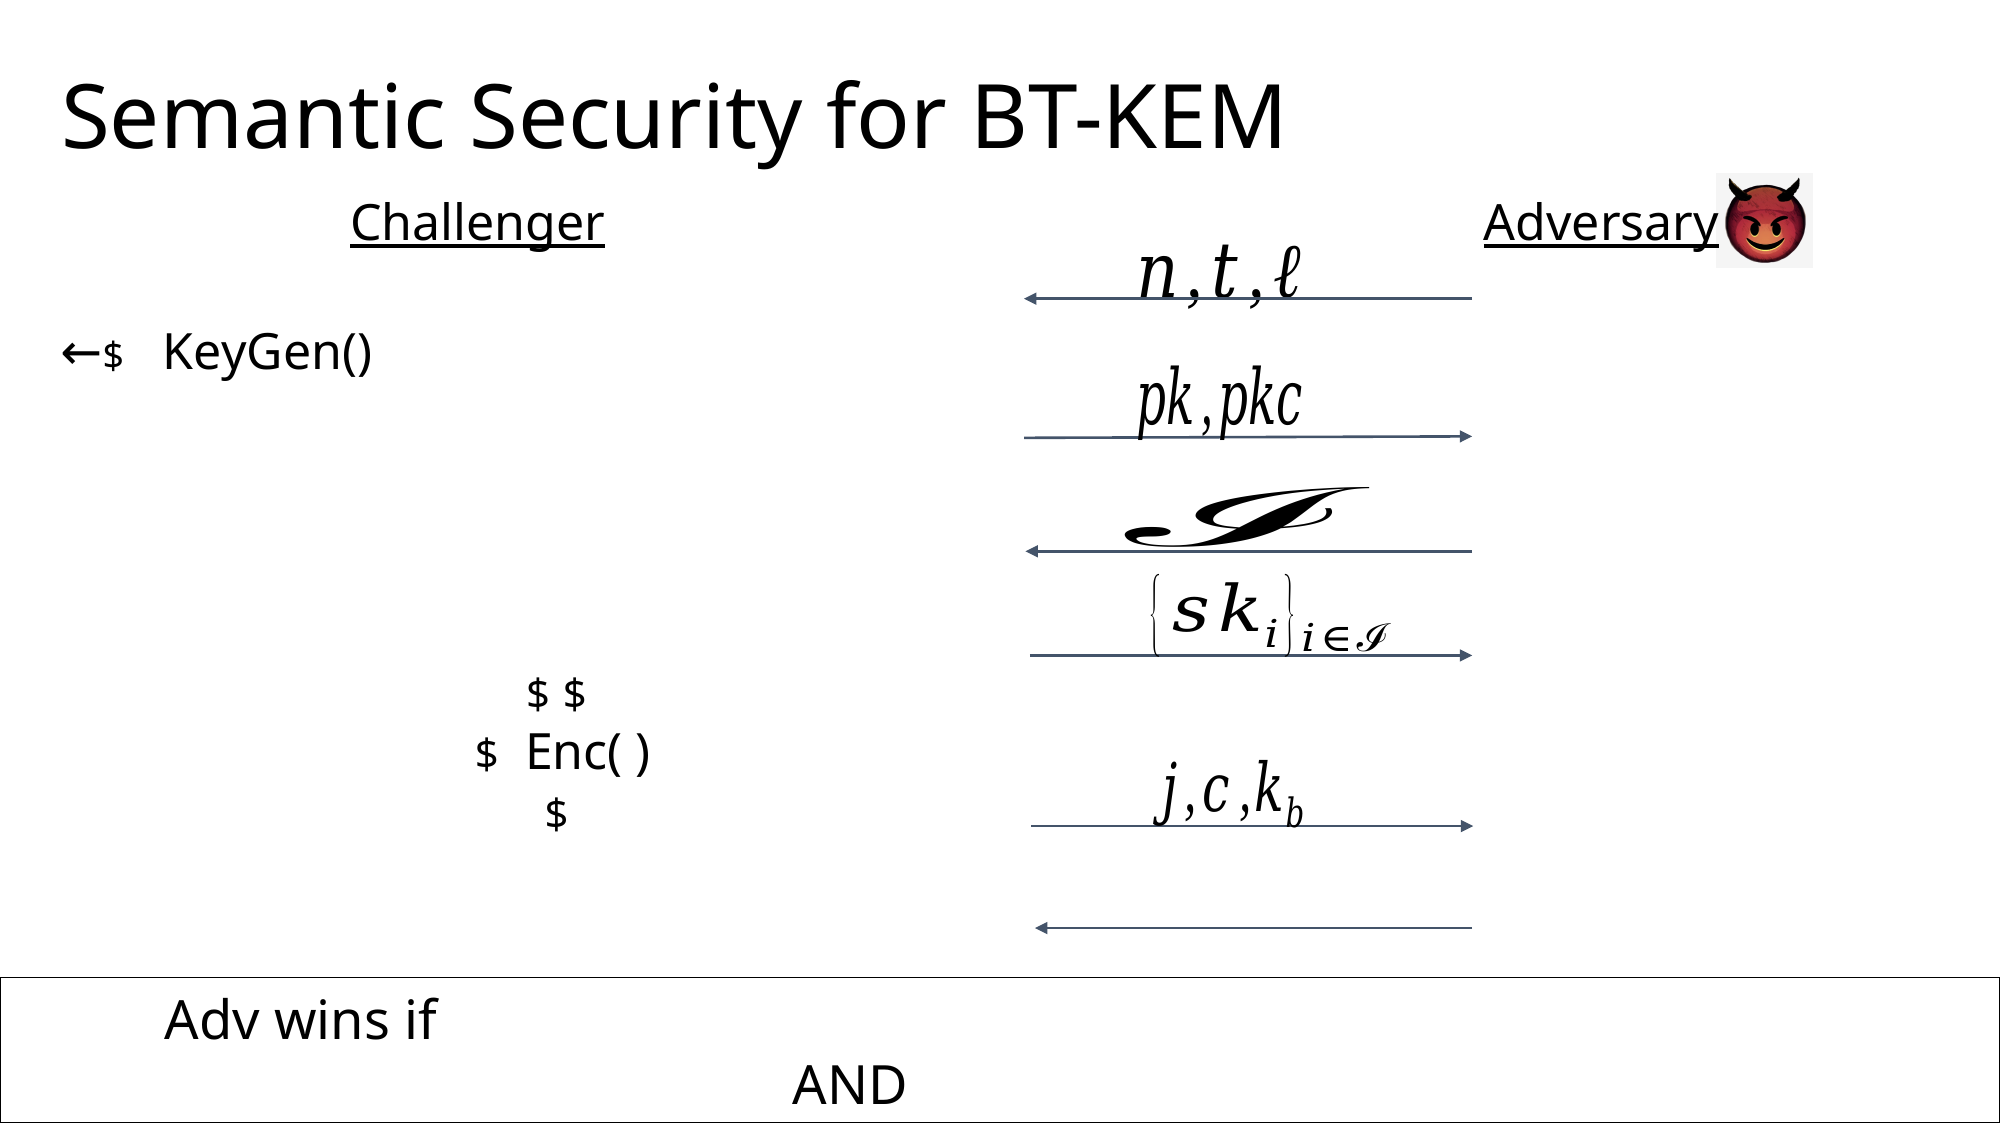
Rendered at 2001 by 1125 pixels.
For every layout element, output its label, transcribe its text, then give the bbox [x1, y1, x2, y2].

title Semantic Security for BT-KEM [46, 0, 1974, 174]
text_box Challenger [335, 175, 639, 266]
picture [1716, 173, 1813, 268]
text_box Adversary [1468, 175, 1716, 266]
